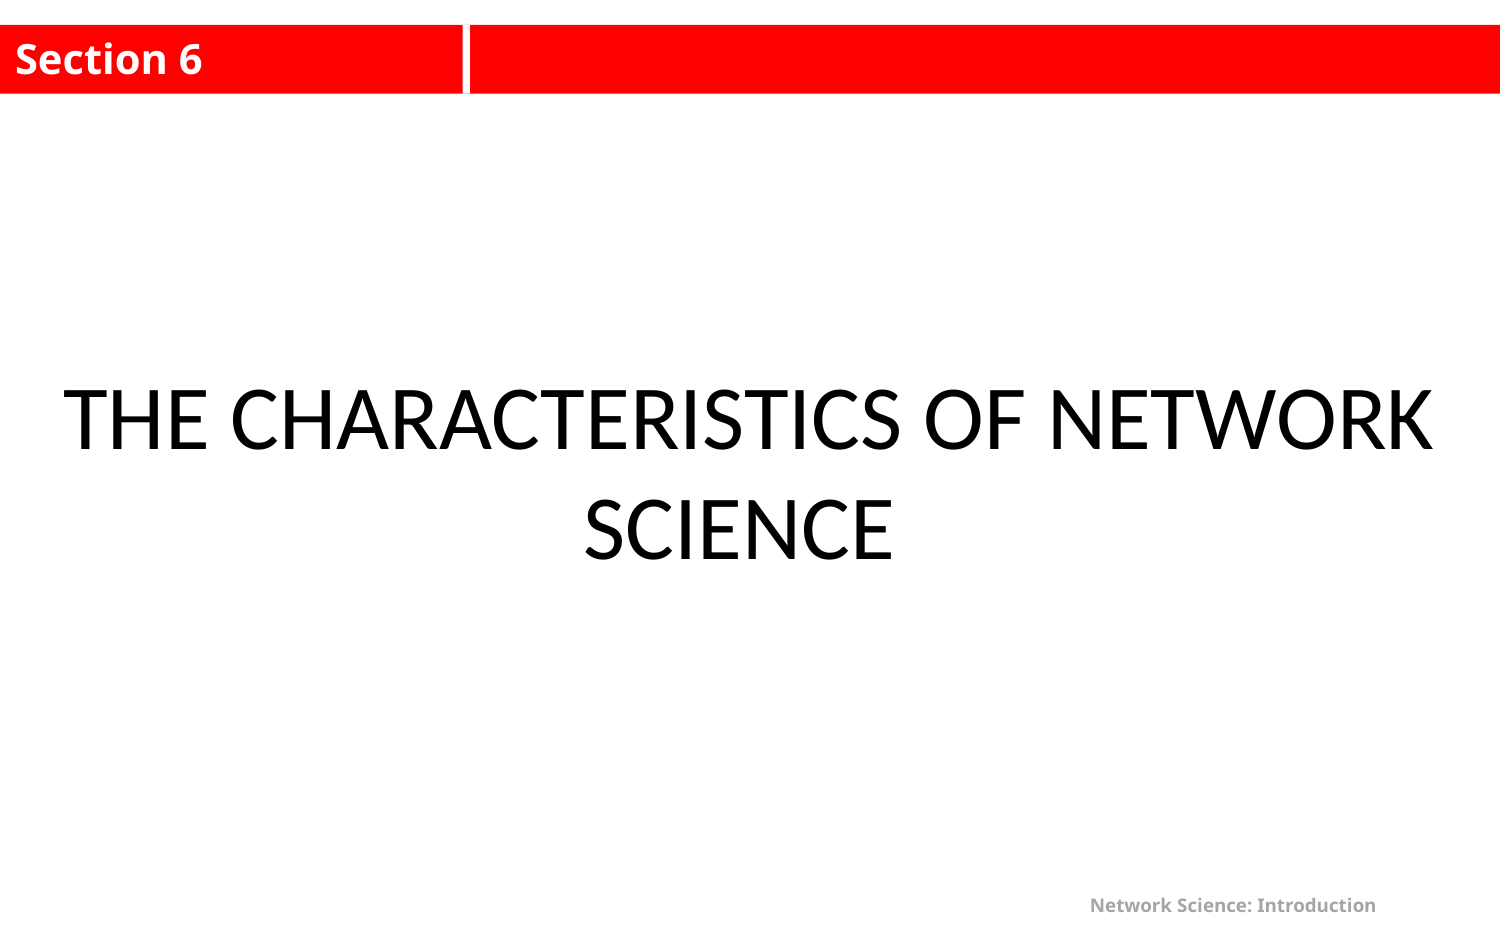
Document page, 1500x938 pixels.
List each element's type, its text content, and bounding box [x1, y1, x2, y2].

text_box Section 6 [0, 24, 462, 94]
text_box [462, 24, 470, 94]
text_box THE CHARACTERISTICS OF NETWORK SCIENCE [0, 350, 1500, 695]
text_box Network Science: Introduction [1074, 885, 1500, 924]
text_box Section 6 [470, 24, 1500, 94]
